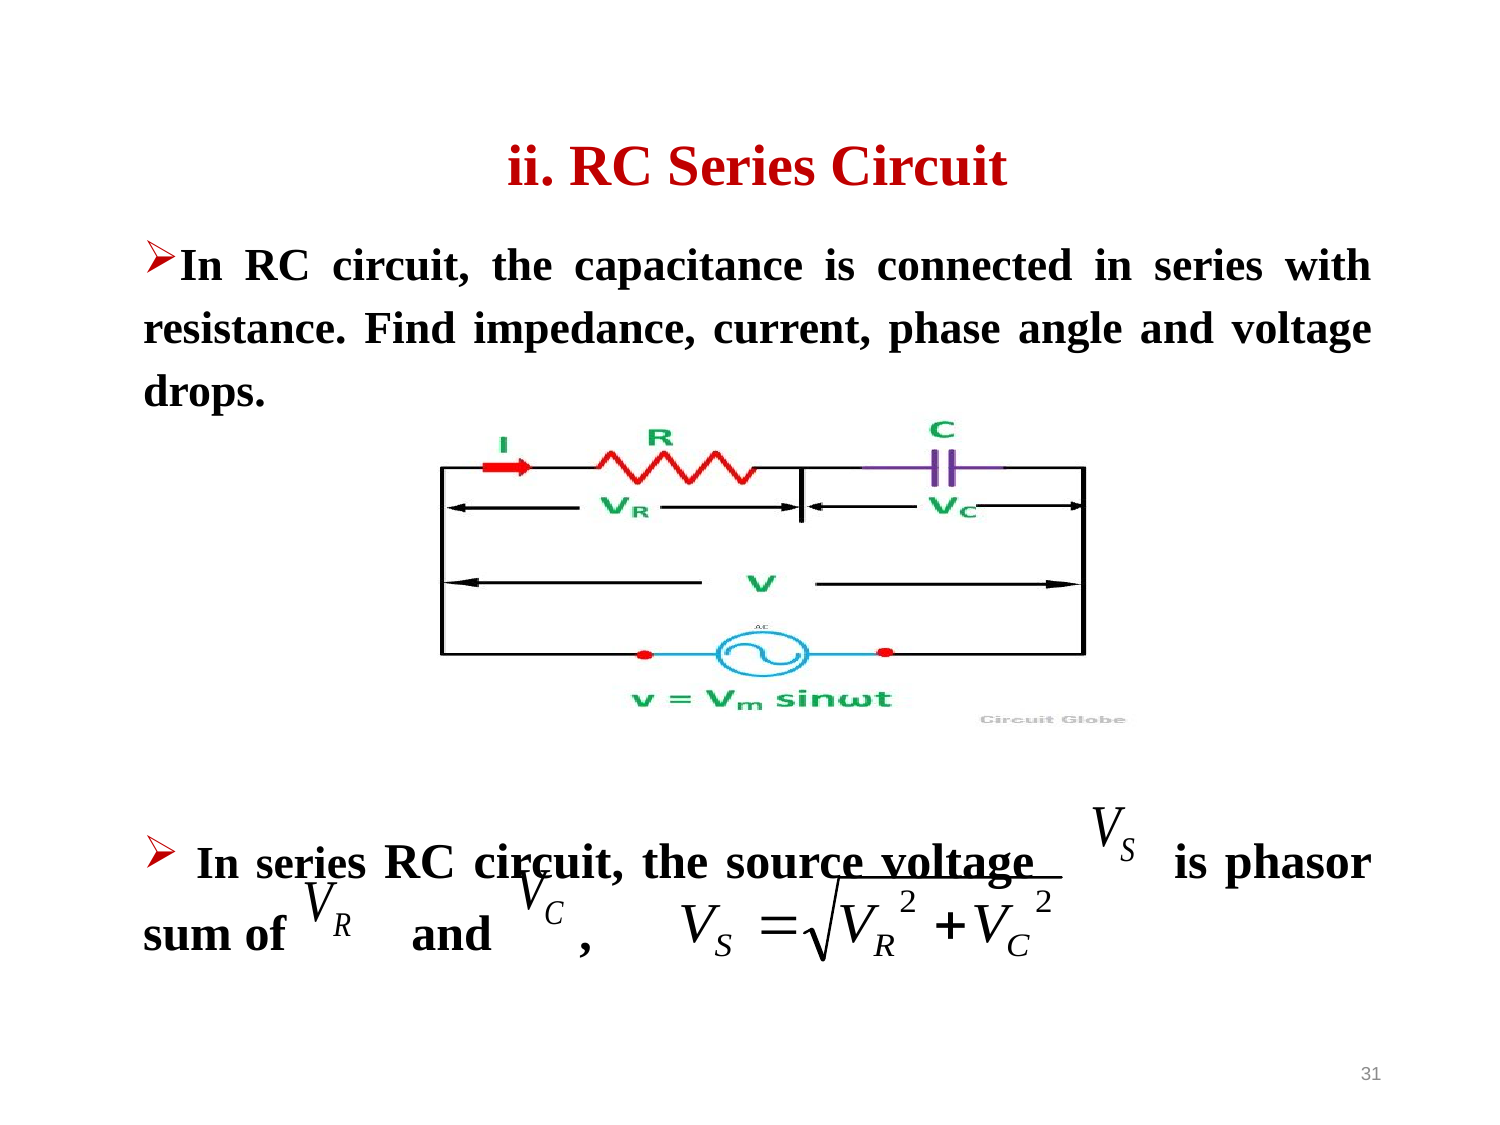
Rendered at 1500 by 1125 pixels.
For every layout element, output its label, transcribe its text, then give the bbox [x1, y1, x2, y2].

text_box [299, 862, 363, 947]
picture [412, 399, 1158, 750]
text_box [674, 862, 1075, 975]
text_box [512, 849, 575, 939]
slide_number 31 [1059, 1042, 1397, 1103]
list ii. RC Series Circuit In RC circuit, the capacitance is connected in series with resistance. Find impedance, current, phase angle and voltage drops. In series RC circuit, the source voltage is phasor sum of and , [99, 50, 1388, 888]
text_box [1087, 787, 1146, 877]
